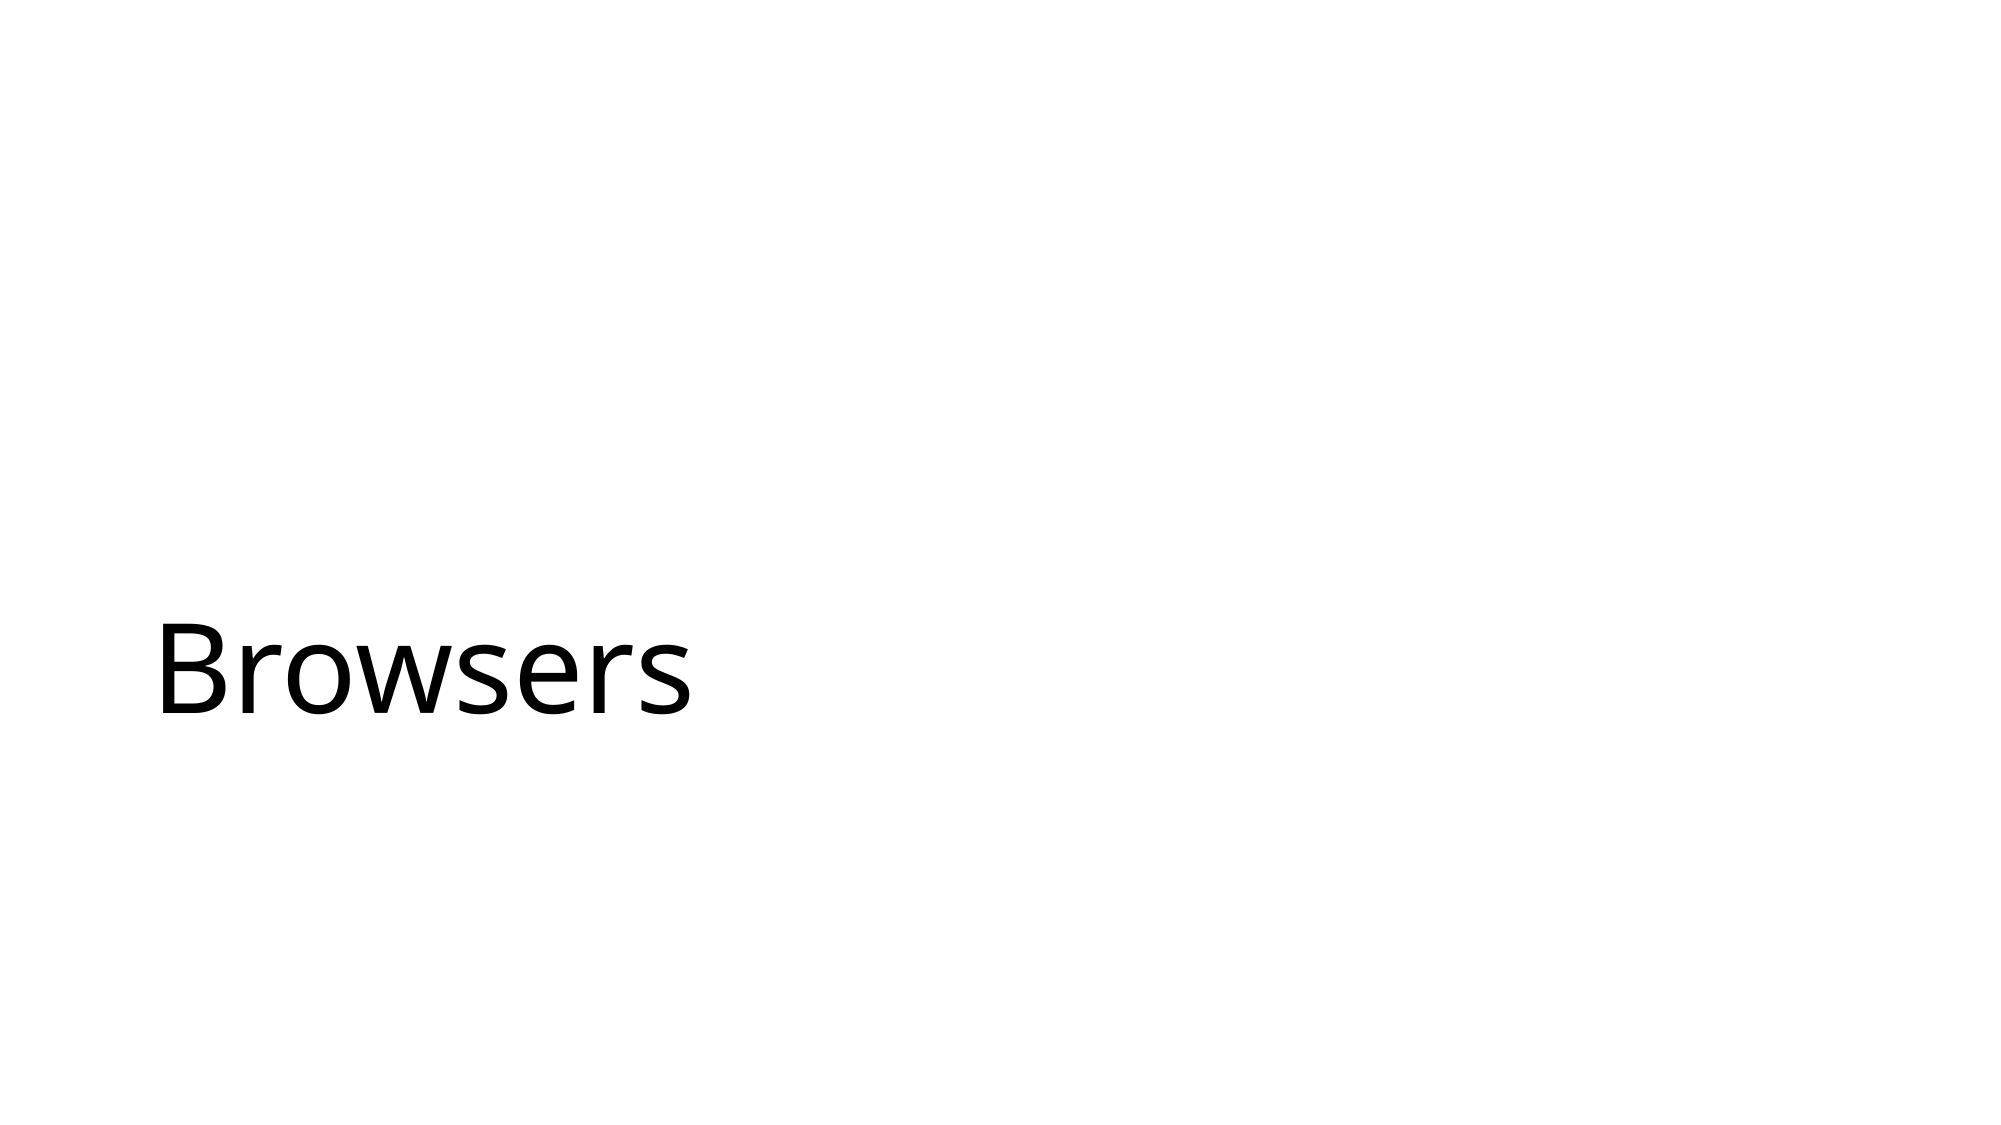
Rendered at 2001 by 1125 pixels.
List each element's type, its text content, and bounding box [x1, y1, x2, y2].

title Browsers [136, 280, 1862, 749]
